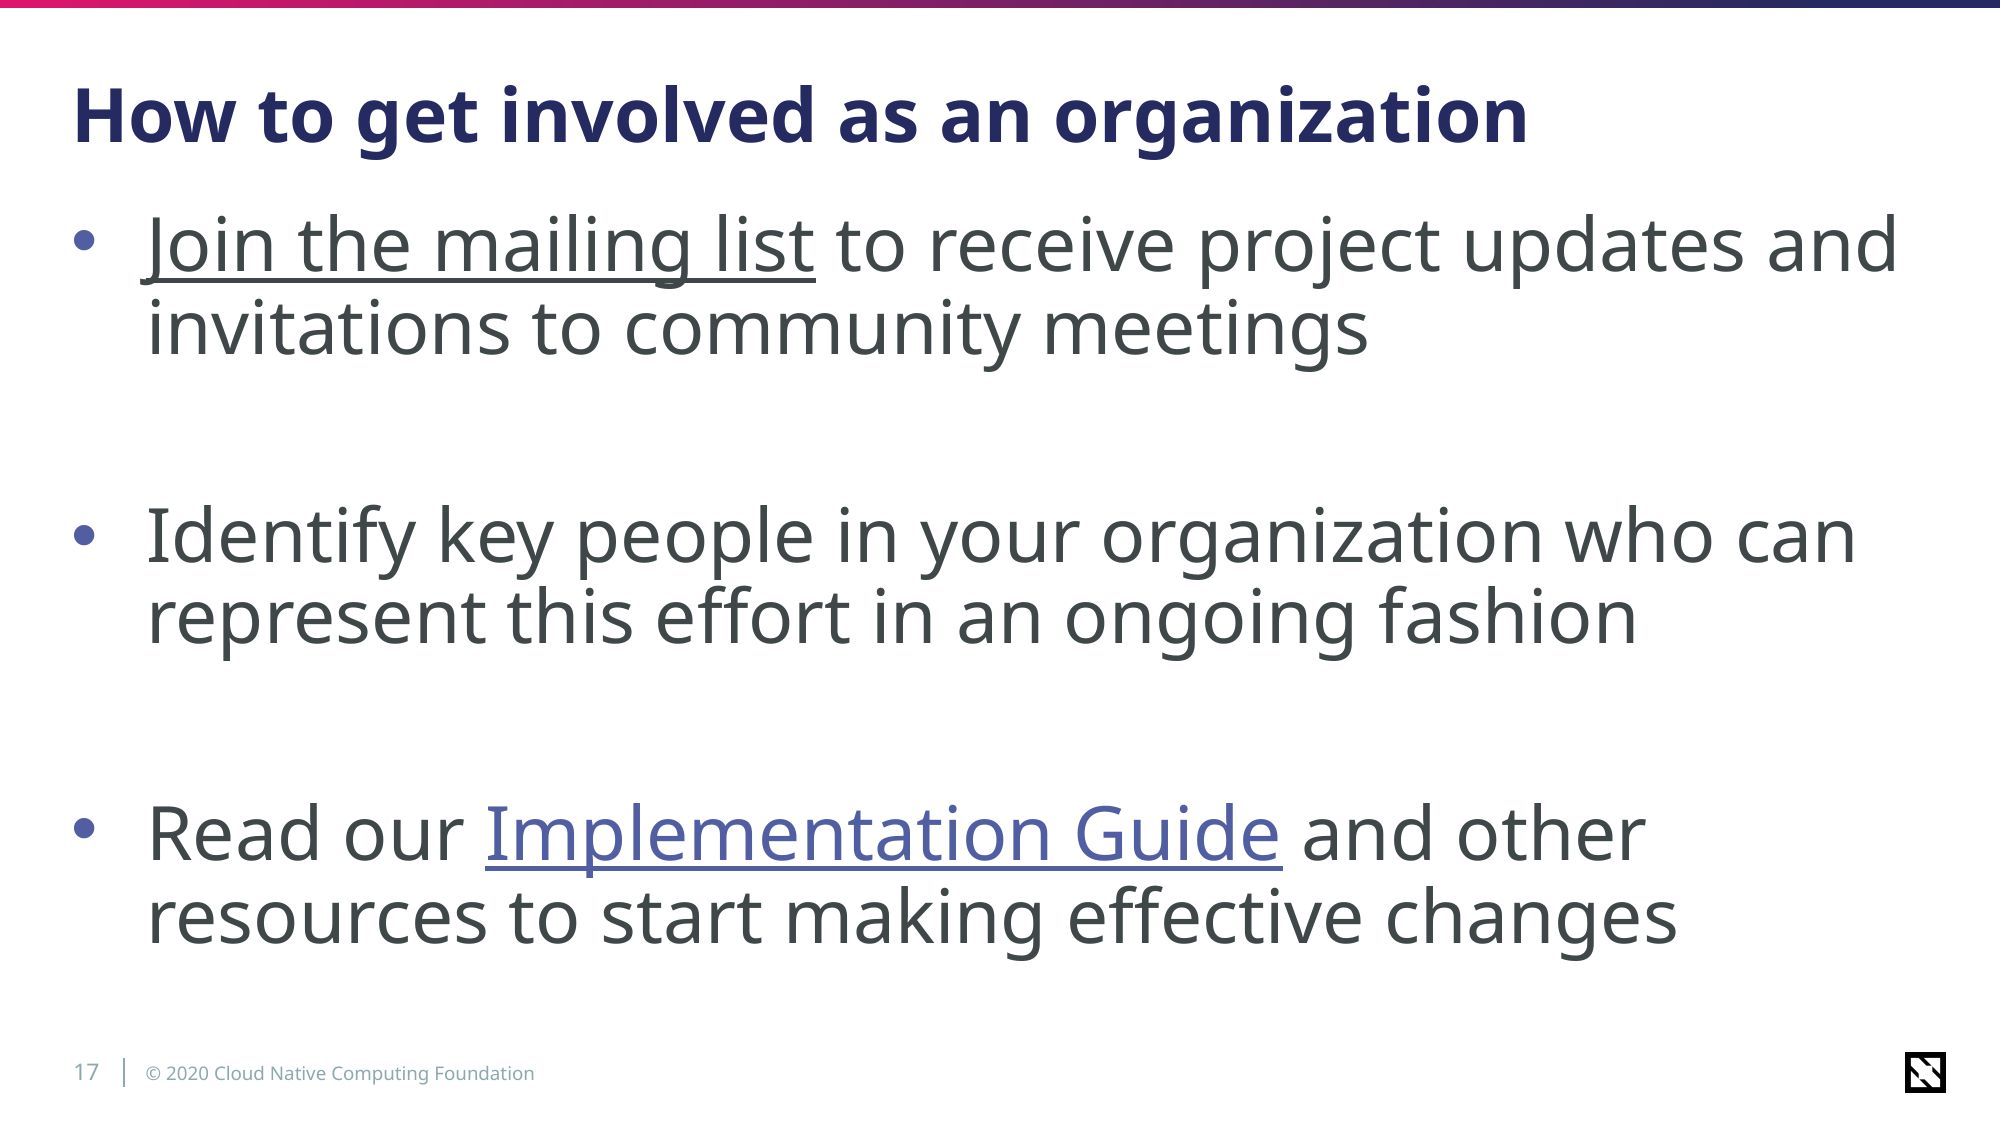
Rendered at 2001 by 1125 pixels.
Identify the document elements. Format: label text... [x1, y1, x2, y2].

title How to get involved as an organization [56, 70, 1944, 168]
list Join the mailing list to receive project updates and invitations to community meetings Identify key people in your organization who can represent this effort in an ongoing fashion Read our Implementation Guide and other resources to start making effective changes [56, 183, 1944, 974]
picture [1905, 1052, 1946, 1093]
